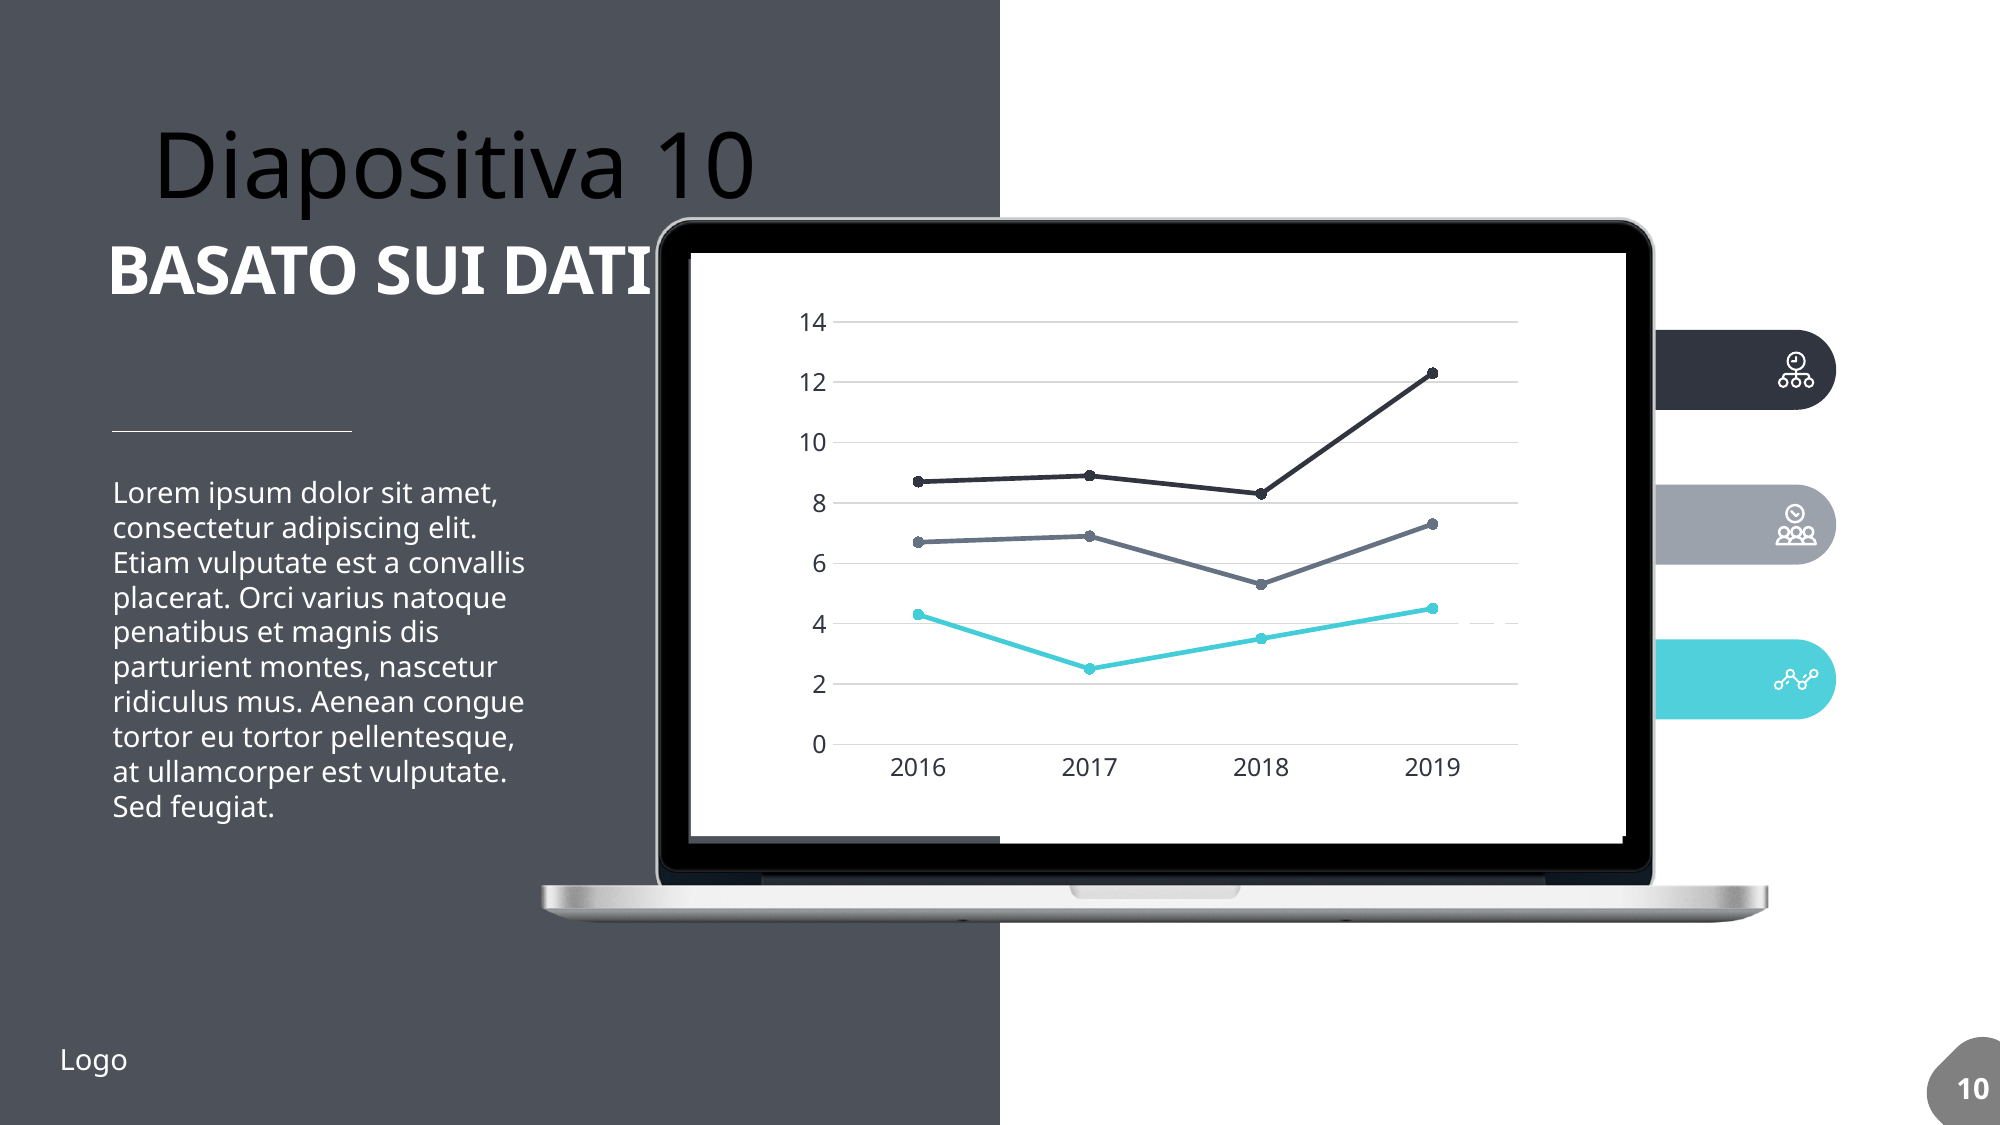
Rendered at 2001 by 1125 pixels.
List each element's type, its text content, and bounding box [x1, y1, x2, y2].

text_box Logo [59, 1040, 129, 1076]
text_box Lorem ipsum dolor sit amet, consectetur adipiscing elit. Etiam vulputate est a convallis placerat. Orci varius natoque penatibus et magnis dis parturient montes, nascetur ridiculus mus. Aenean congue tortor eu tortor pellentesque, at ullamcorper est vulputate. Sed feugiat. [112, 473, 418, 824]
text_box [1925, 1035, 2000, 1125]
text_box BASATO SUI DATI [106, 227, 418, 308]
text_box [0, 0, 1001, 1125]
picture [418, 140, 1891, 1047]
text_box 10 [1941, 1063, 2000, 1113]
title Diapositiva 10 [137, 59, 1863, 278]
chart [783, 294, 1534, 795]
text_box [1456, 594, 1525, 627]
